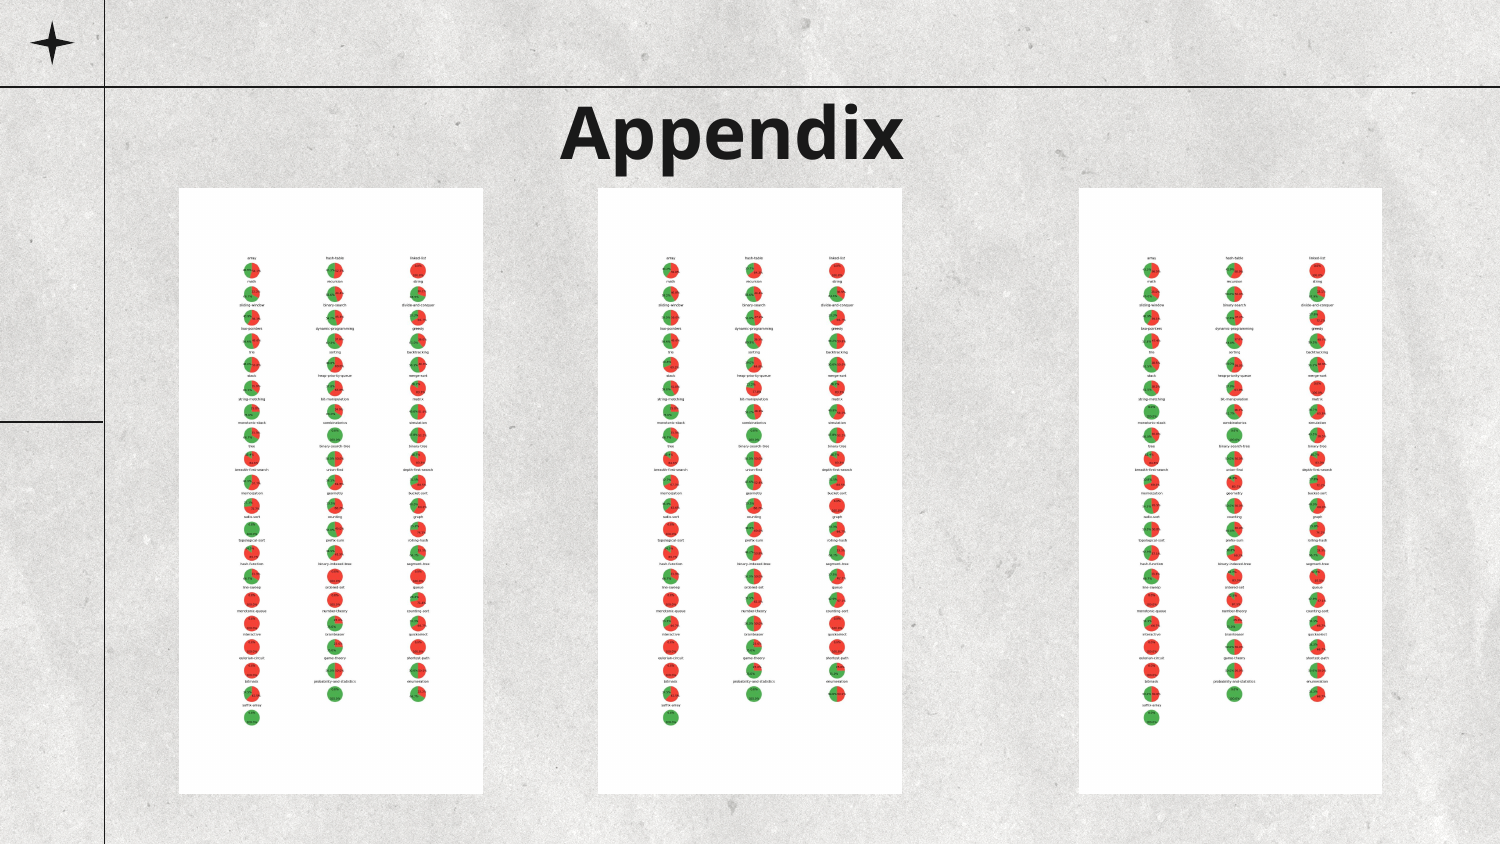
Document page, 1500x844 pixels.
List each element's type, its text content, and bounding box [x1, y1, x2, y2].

picture [0, 88, 104, 844]
picture [105, 88, 1500, 844]
picture [0, 0, 104, 86]
title Appendix [118, 86, 1382, 189]
picture [105, 0, 1500, 86]
